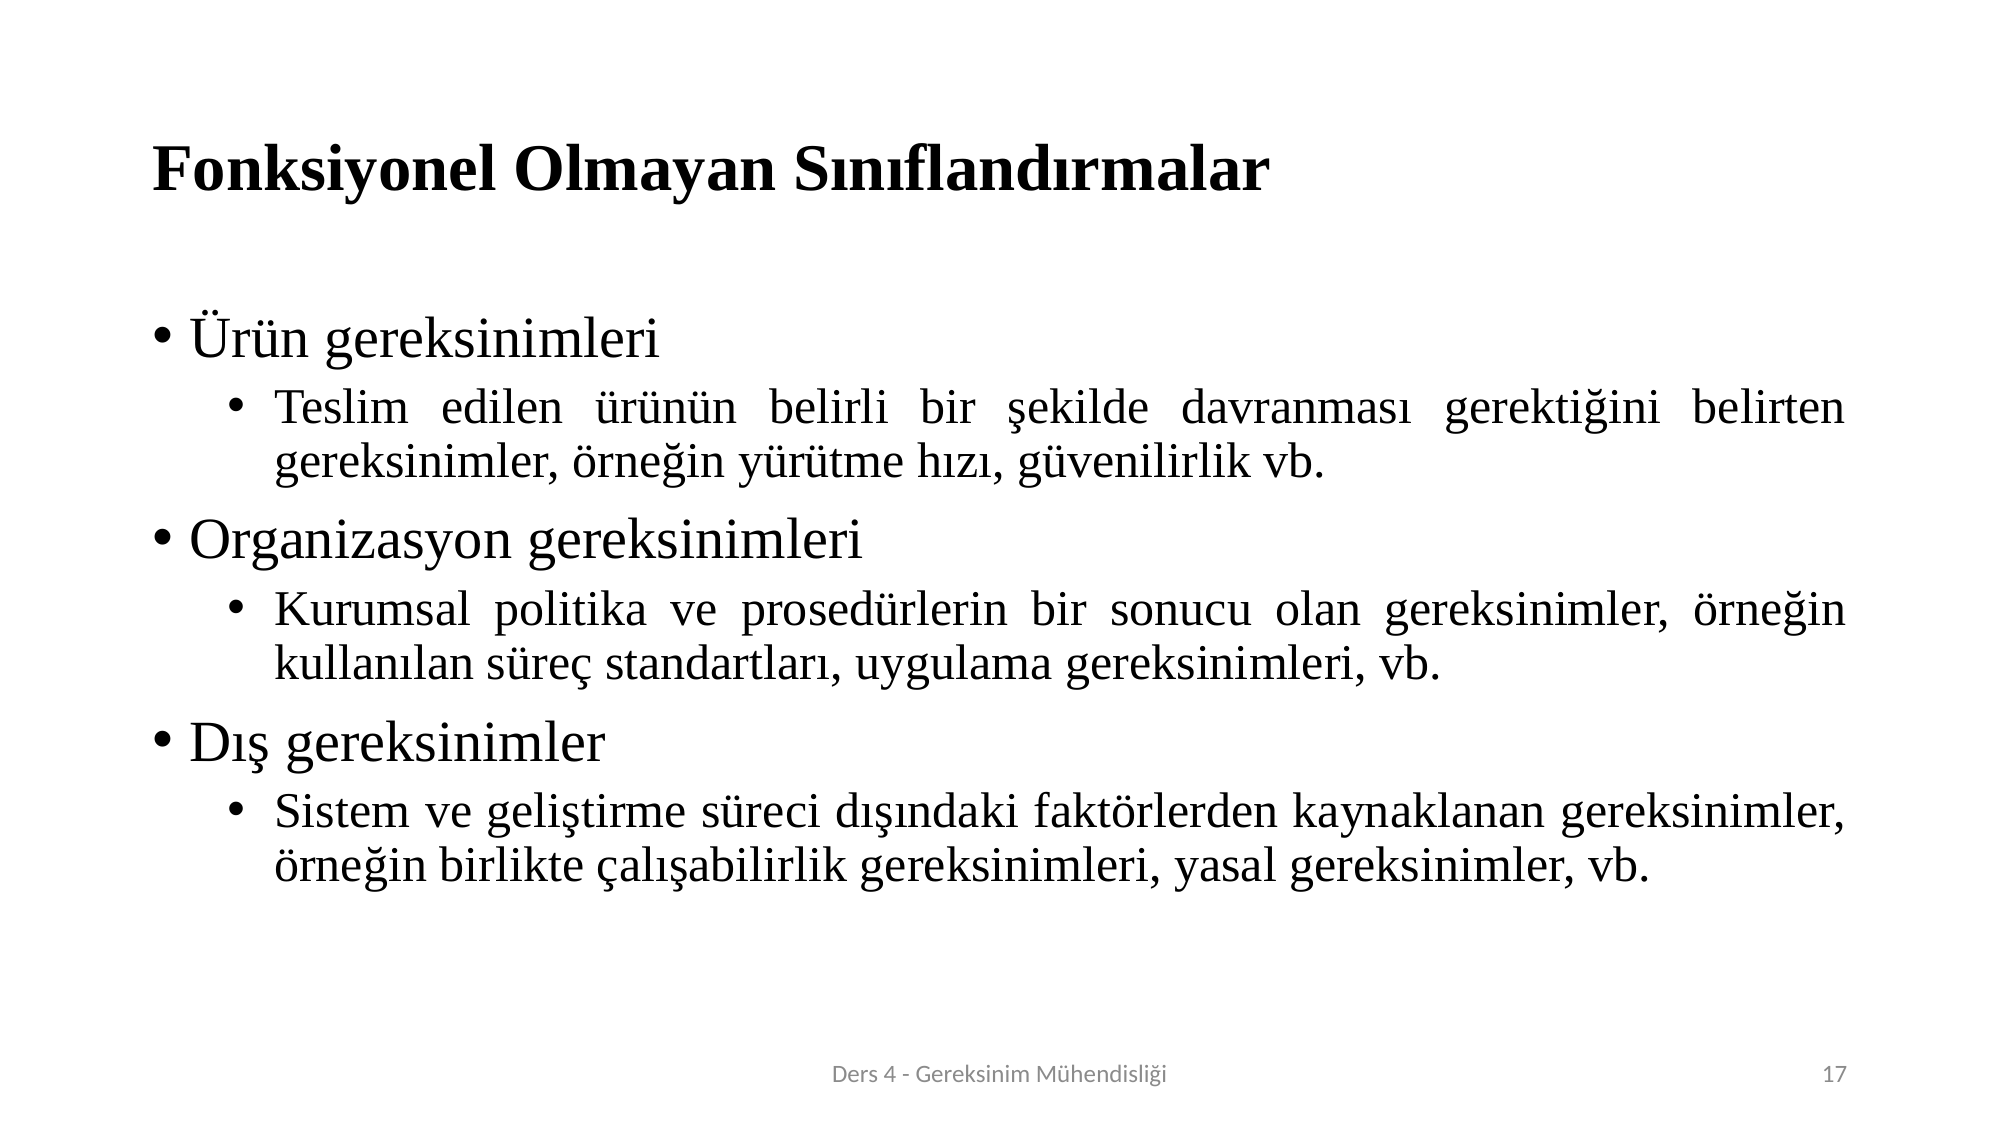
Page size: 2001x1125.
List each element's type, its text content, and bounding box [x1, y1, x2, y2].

footer Ders 4 - Gereksinim Mühendisliği [662, 1042, 1338, 1103]
list Ürün gereksinimleri Teslim edilen ürünün belirli bir şekilde davranması gerektiğini belirten gereksinimler, örneğin yürütme hızı, güvenilirlik vb. Organizasyon gereksinimleri Kurumsal politika ve prosedürlerin bir sonucu olan gereksinimler, örneğin kullanılan süreç standartları, uygulama gereksinimleri, vb. Dış gereksinimler Sistem ve geliştirme süreci dışındaki faktörlerden kaynaklanan gereksinimler, örneğin birlikte çalışabilirlik gereksinimleri, yasal gereksinimler, vb. [137, 299, 1863, 1014]
slide_number 17 [1412, 1042, 1863, 1103]
title Fonksiyonel Olmayan Sınıflandırmalar [137, 59, 1863, 278]
